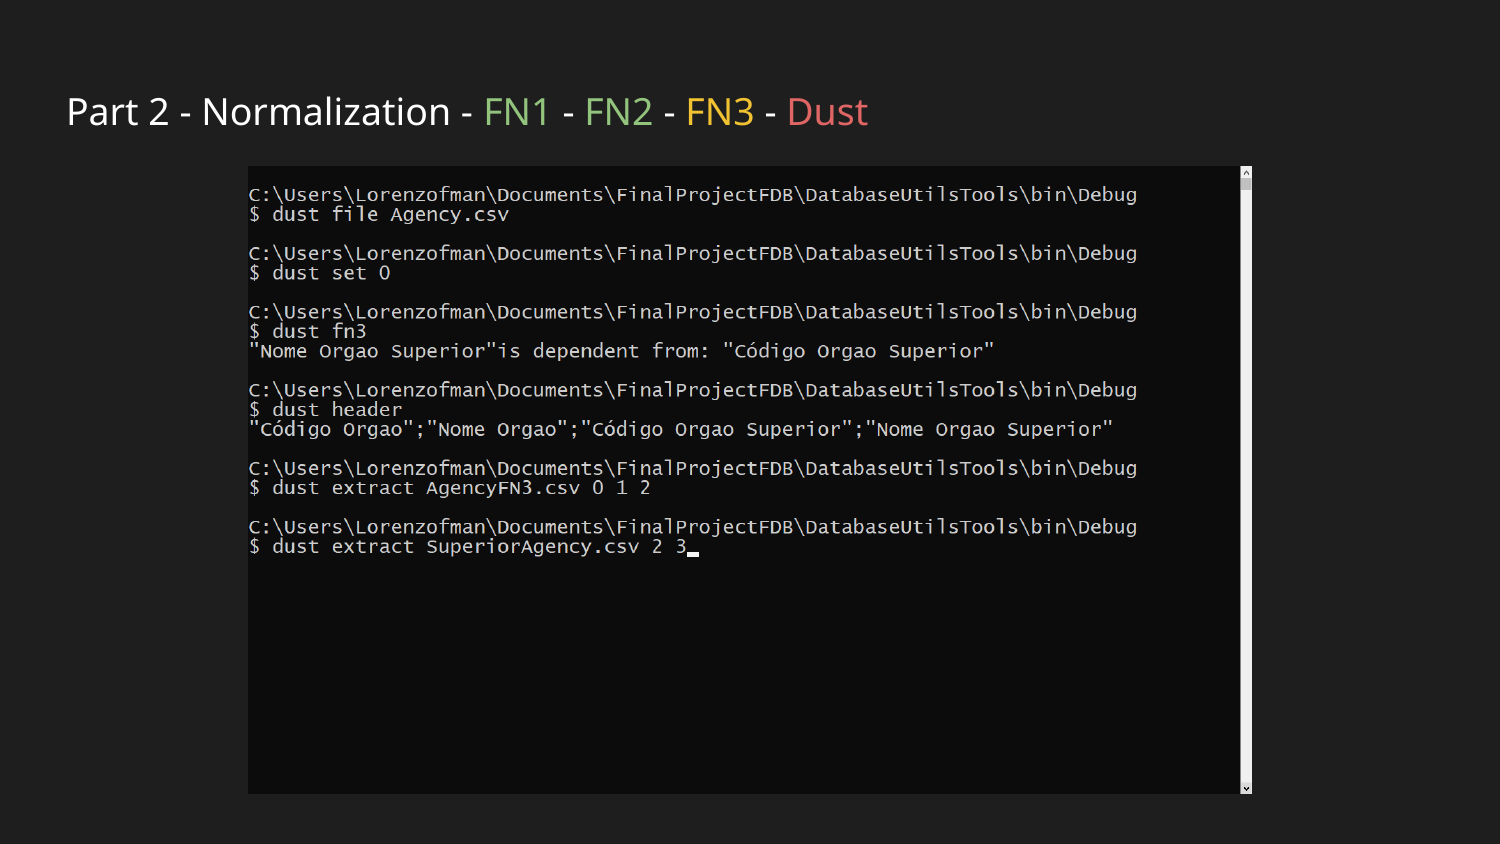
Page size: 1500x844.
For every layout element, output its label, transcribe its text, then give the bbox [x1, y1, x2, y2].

title Part 2 - Normalization - FN1 - FN2 - FN3 - Dust [51, 72, 1449, 167]
picture [248, 166, 1252, 794]
